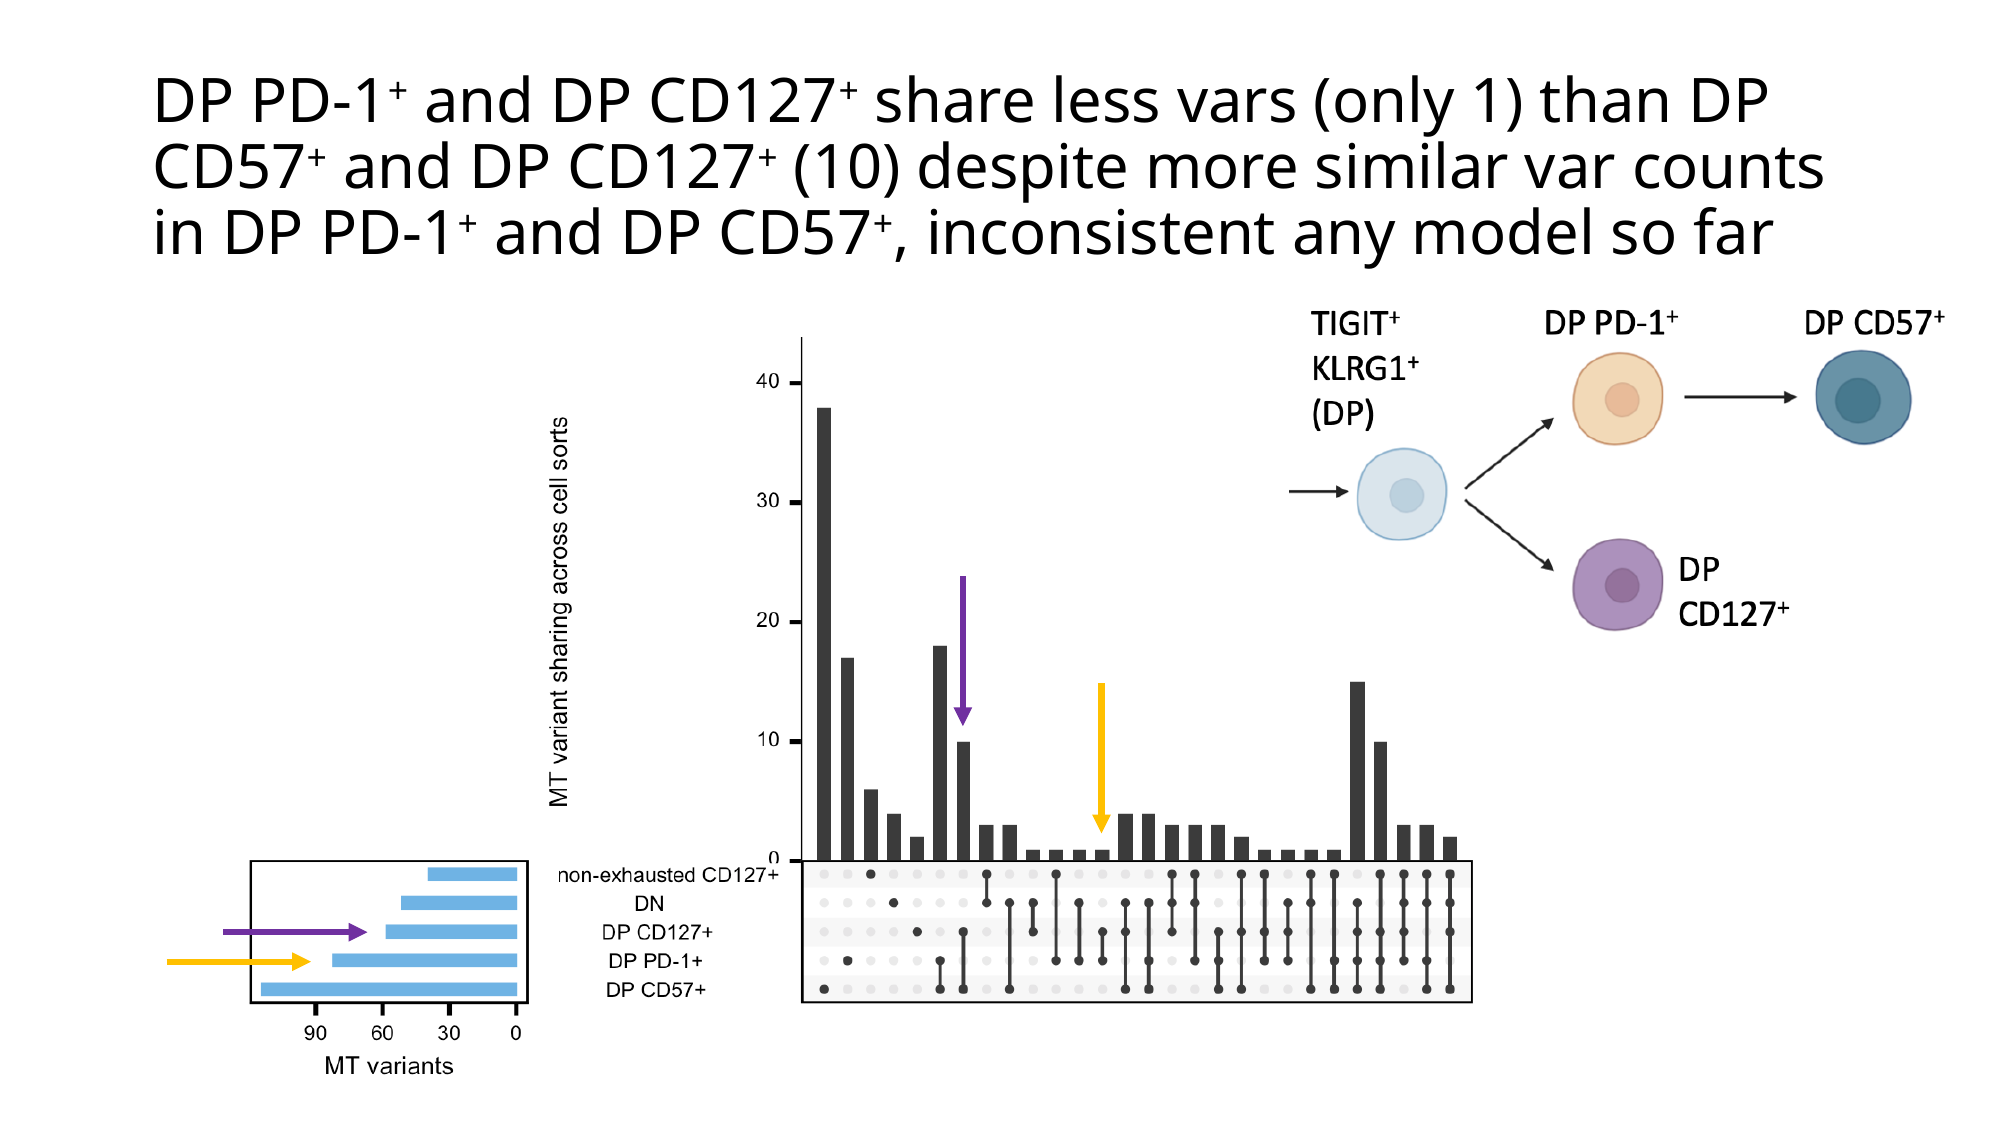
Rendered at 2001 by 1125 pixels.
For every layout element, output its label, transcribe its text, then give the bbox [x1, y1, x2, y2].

title DP PD-1+ and DP CD127+ share less vars (only 1) than DP CD57+ and DP CD127+ (10) despite more similar var counts in DP PD-1+ and DP CD57+, inconsistent any model so far [137, 59, 1863, 278]
picture [223, 274, 1978, 1108]
